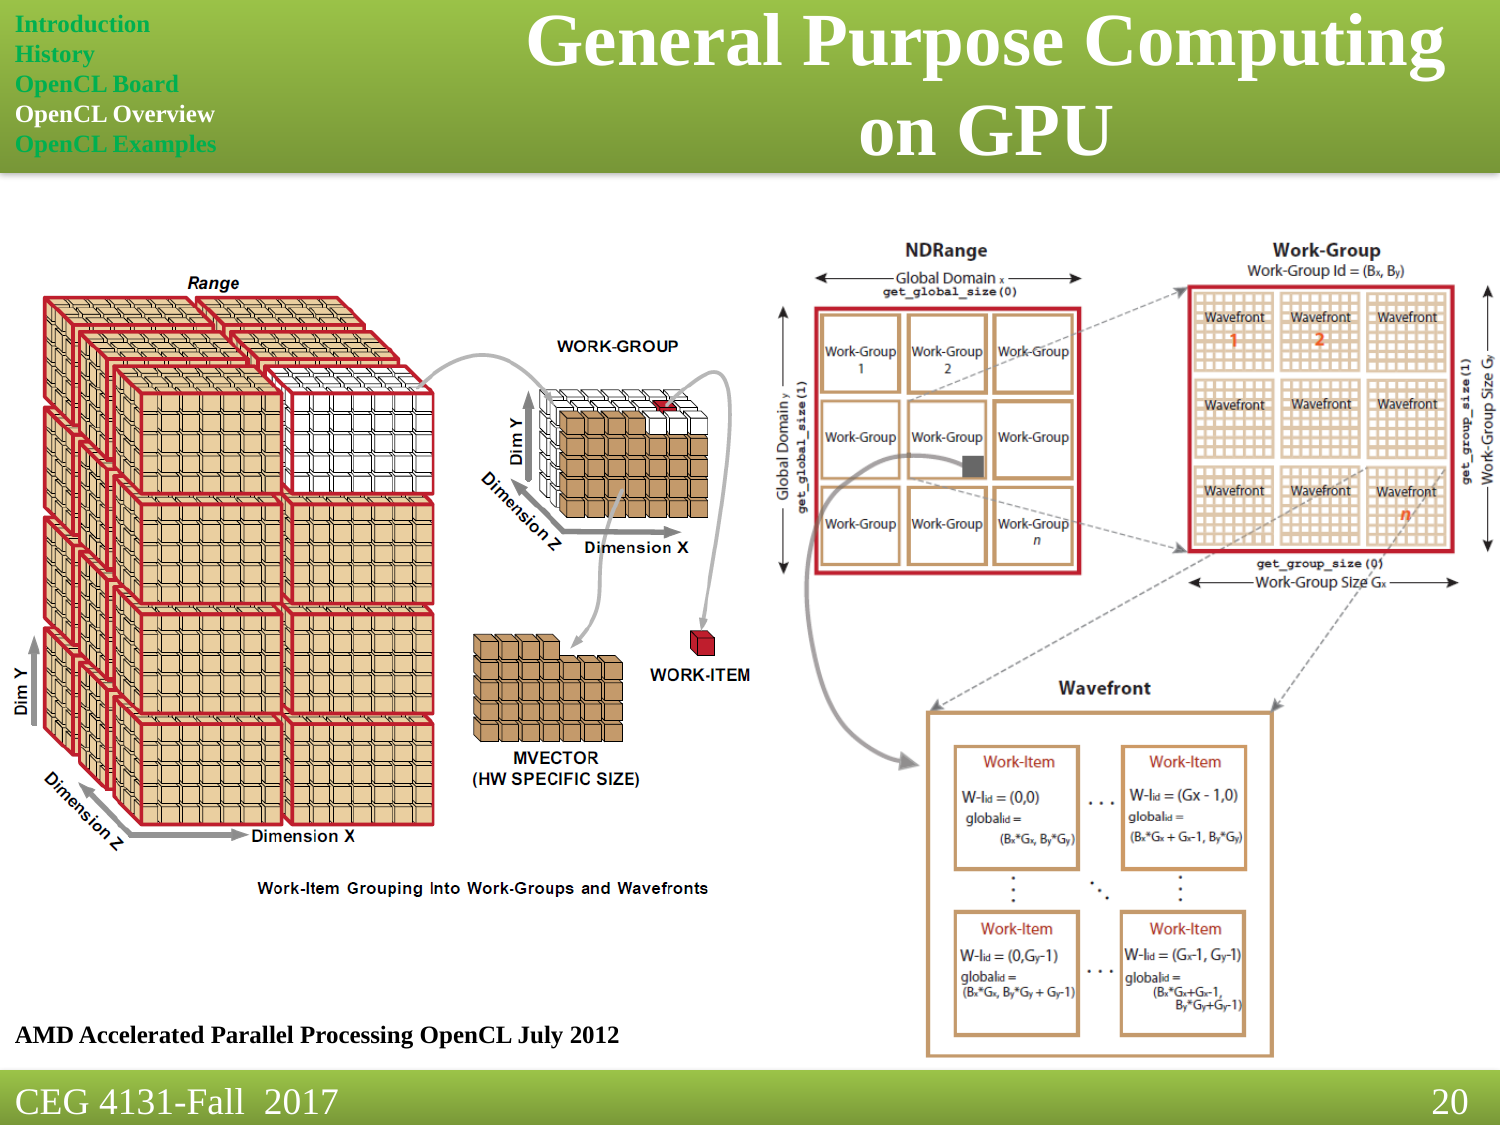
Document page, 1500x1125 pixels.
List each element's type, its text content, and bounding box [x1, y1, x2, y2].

text_box Introduction History OpenCL Board OpenCL Overview OpenCL Examples [0, 0, 455, 165]
text_box AMD Accelerated Parallel Processing OpenCL July 2012 [0, 1011, 644, 1057]
picture [0, 231, 1500, 1065]
